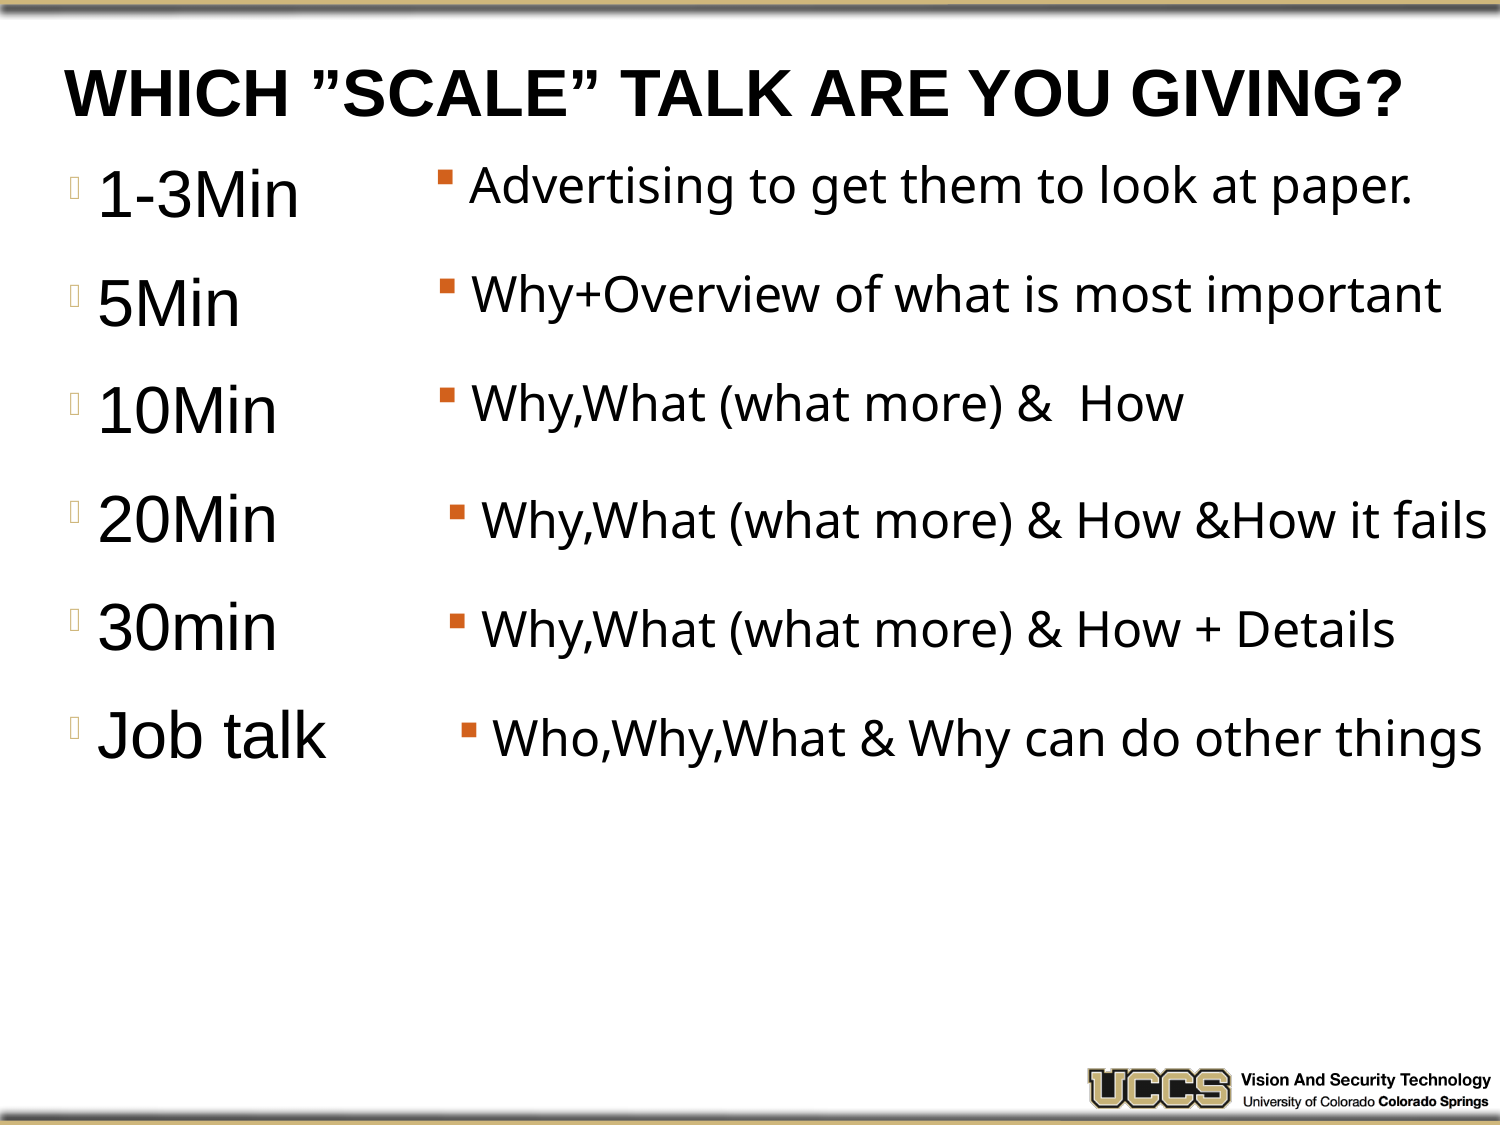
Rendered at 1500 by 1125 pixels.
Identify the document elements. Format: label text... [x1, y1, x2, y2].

picture [1079, 1061, 1495, 1118]
list 1-3Min 5Min 10Min 20Min 30min Job talk [53, 143, 1367, 1069]
text_box Why,What (what more) & How + Details [430, 590, 1500, 665]
text_box Who,Why,What & Why can do other things [442, 699, 1500, 774]
text_box Advertising to get them to look at paper. [419, 146, 1500, 222]
text_box Why+Overview of what is most important [421, 255, 1500, 330]
text_box Why,What (what more) & How [421, 364, 1500, 440]
title Which ”scale” talk are you giving? [50, 24, 1450, 138]
text_box Why,What (what more) & How &How it fails [430, 481, 1500, 556]
